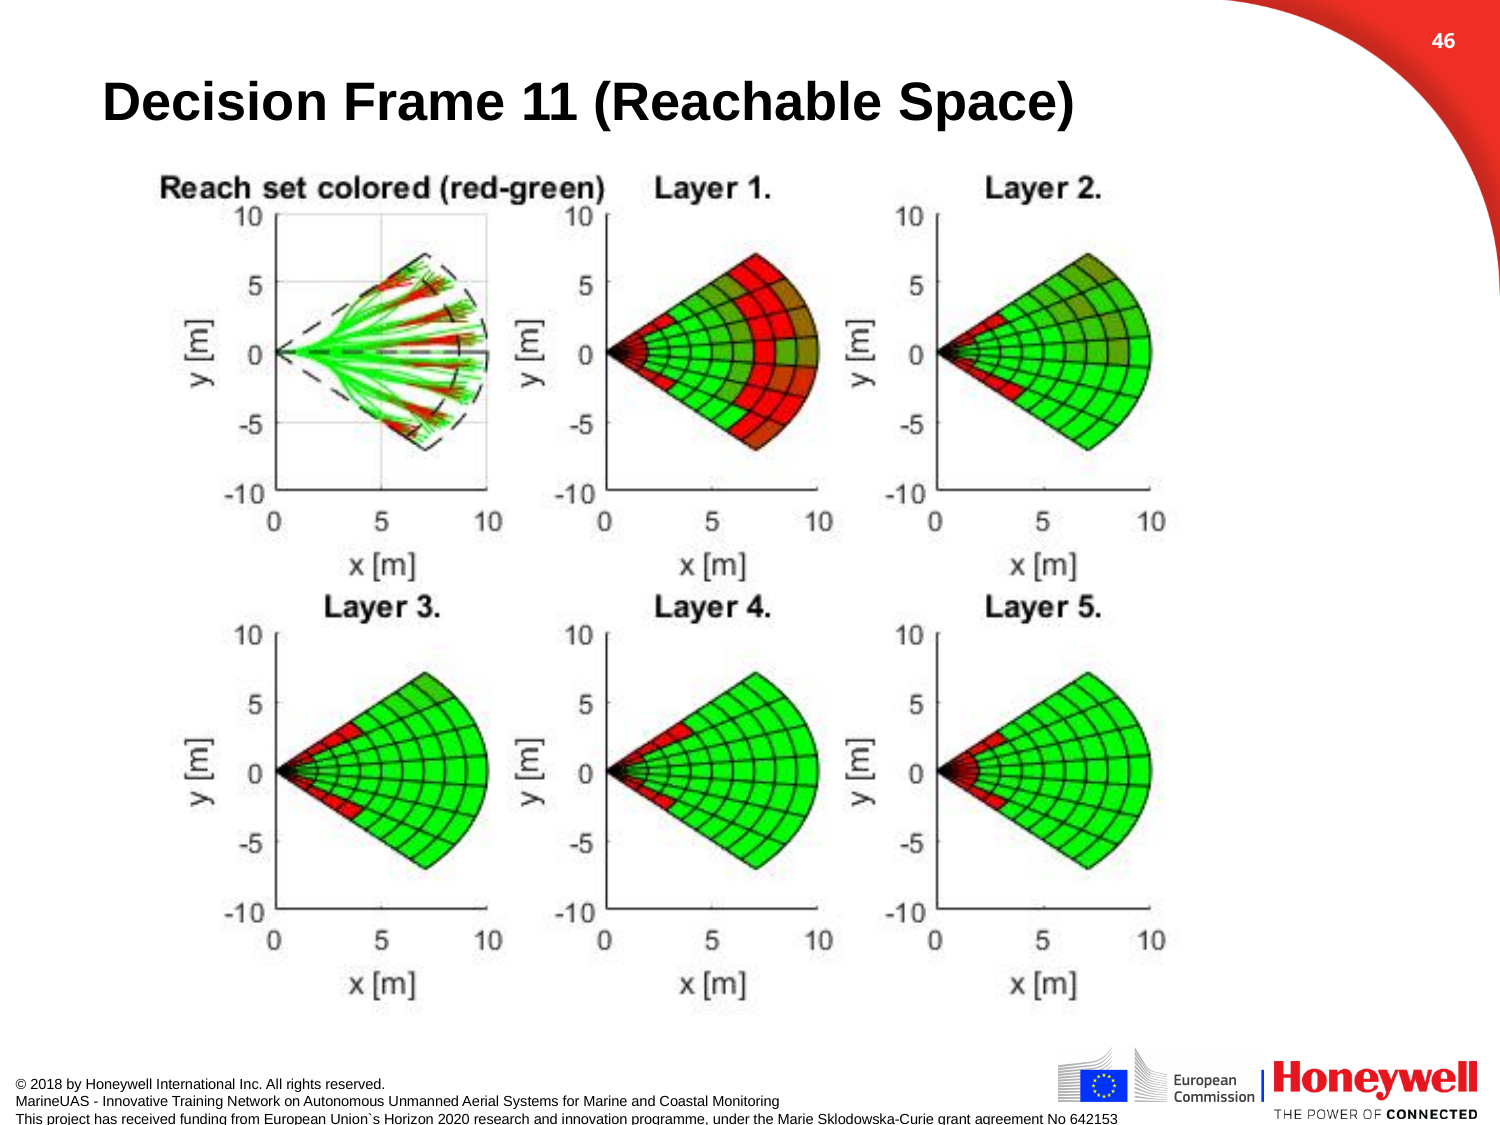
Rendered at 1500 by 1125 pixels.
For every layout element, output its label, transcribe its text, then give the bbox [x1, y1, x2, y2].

picture [1274, 1061, 1477, 1119]
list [86, 140, 1266, 1025]
title Decision Frame 11 (Reachable Space) [86, 58, 1347, 141]
slide_number 45 [1416, 0, 1500, 83]
picture [1203, 0, 1500, 297]
picture [1058, 1047, 1264, 1102]
